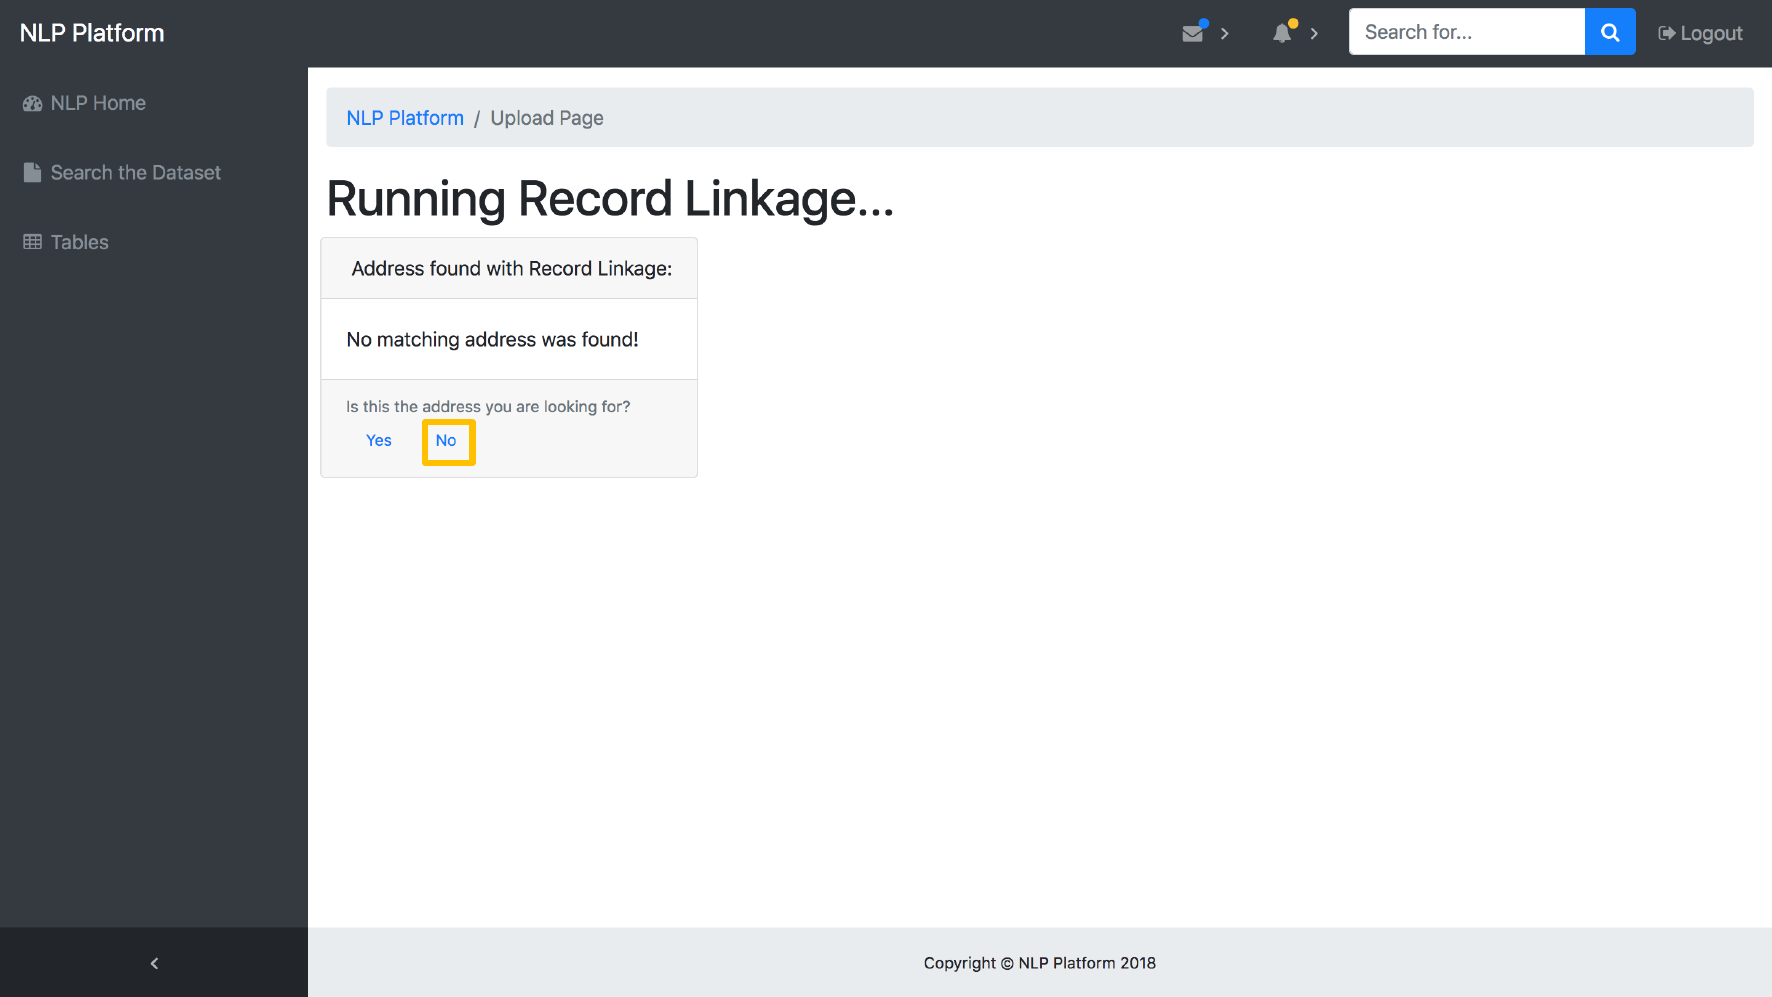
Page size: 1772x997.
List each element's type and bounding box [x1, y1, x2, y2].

list [0, 0, 1772, 997]
